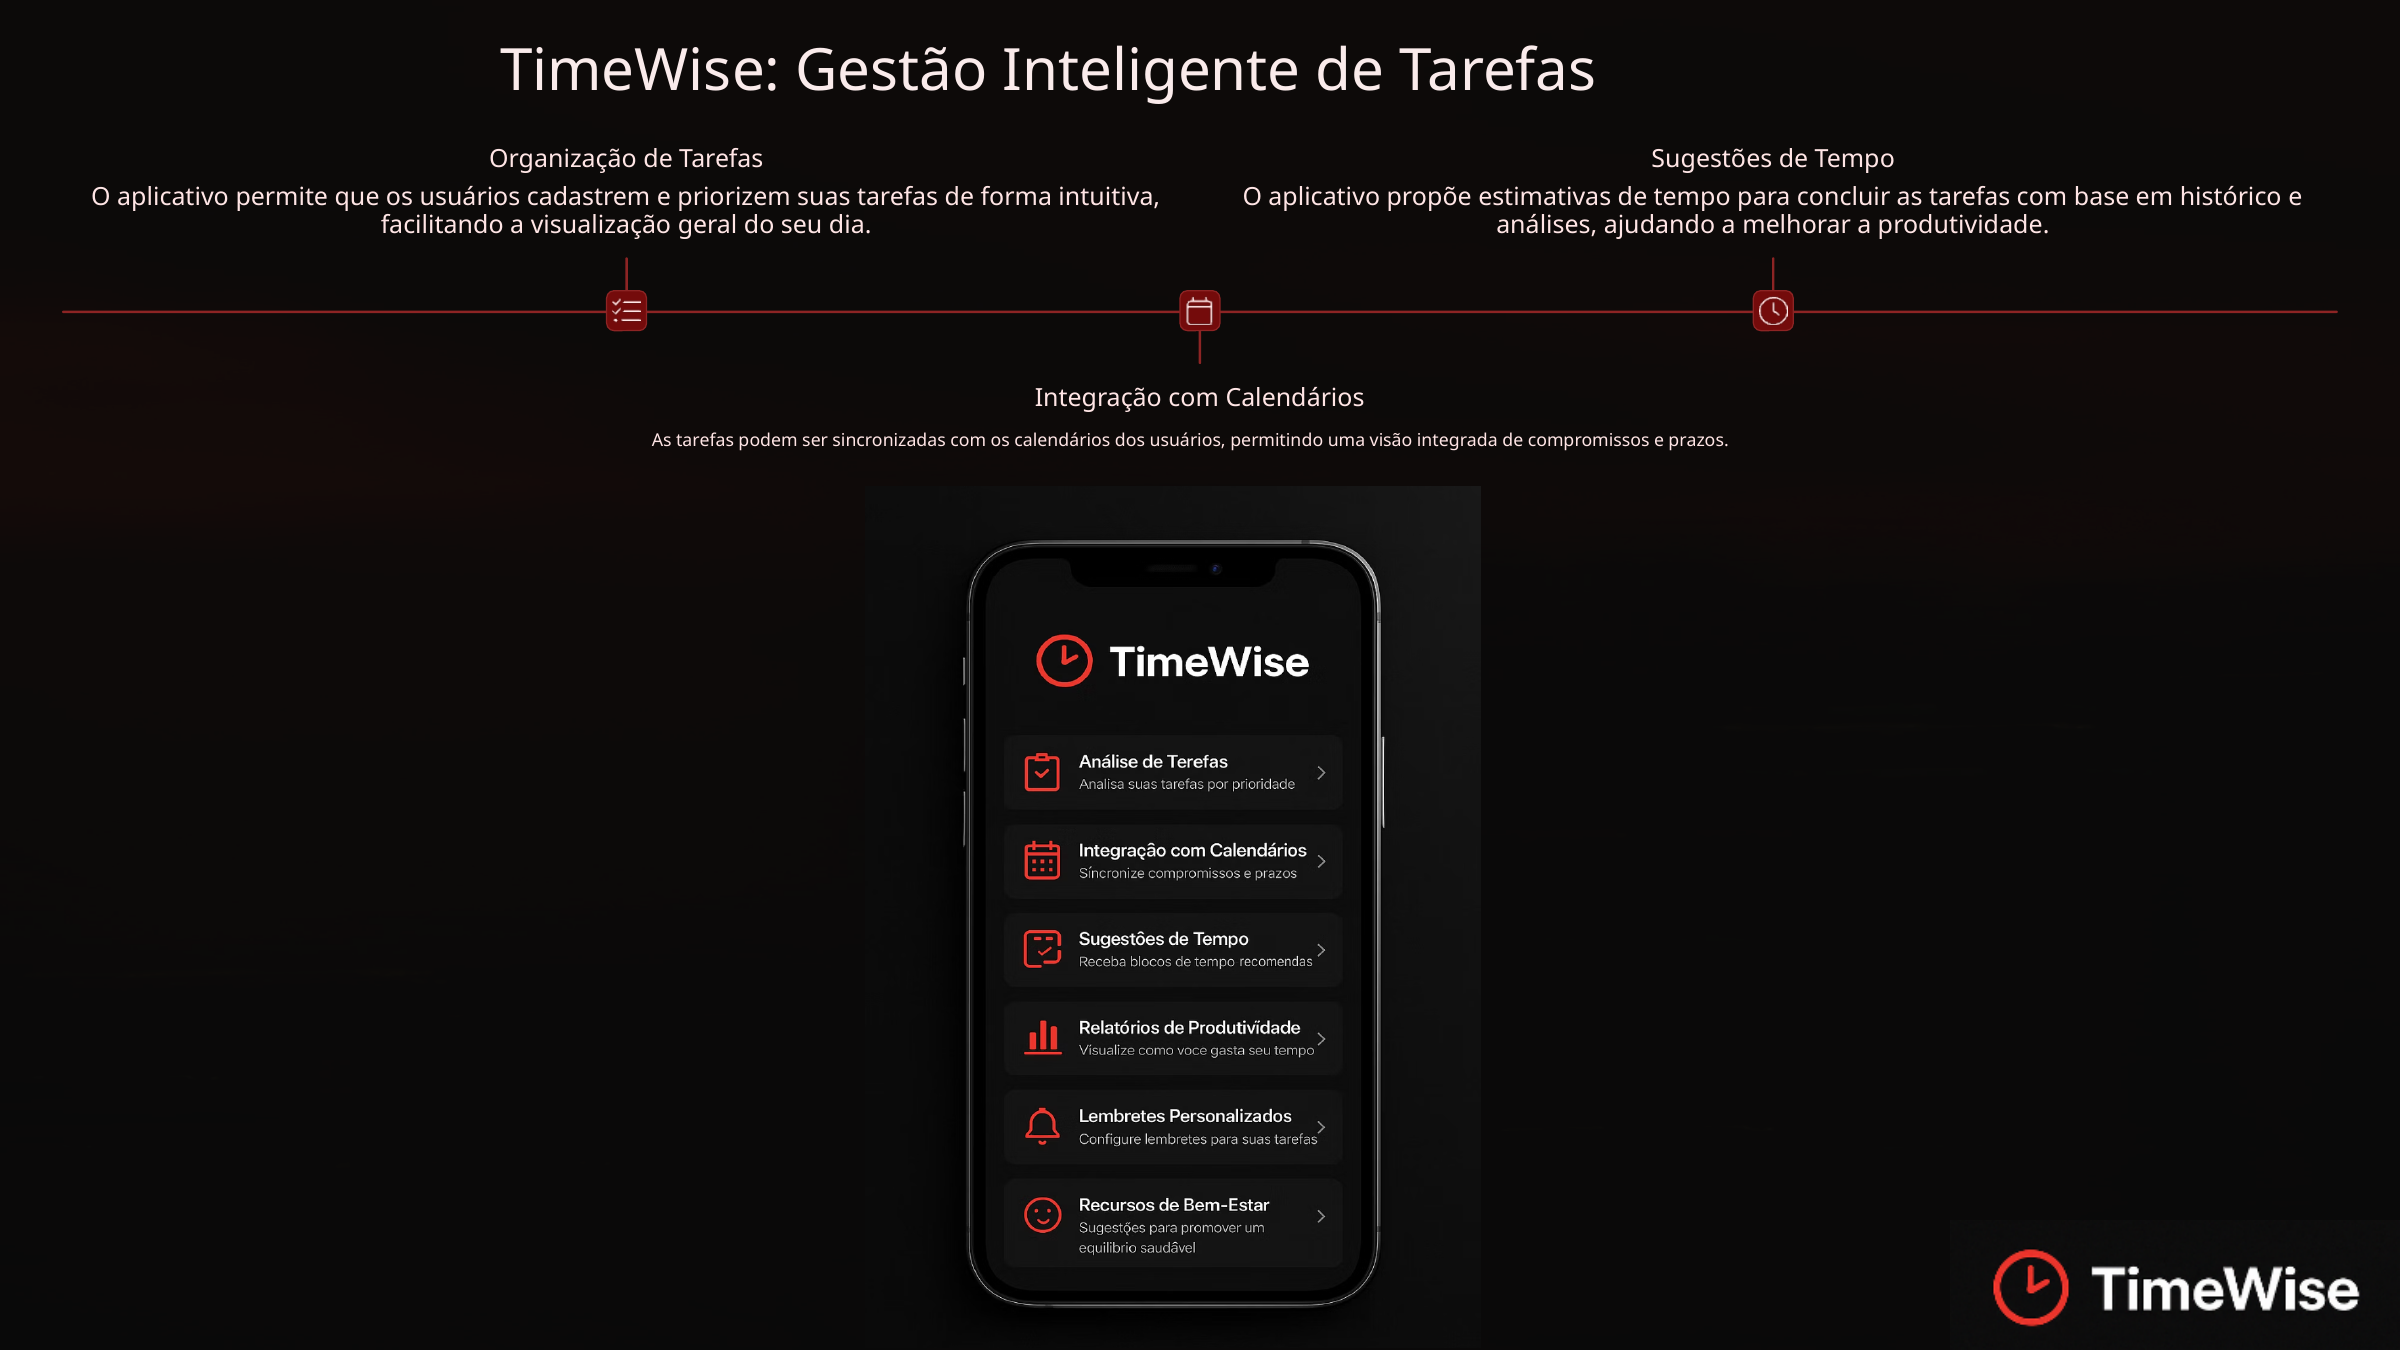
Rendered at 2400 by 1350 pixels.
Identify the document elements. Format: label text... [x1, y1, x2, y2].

text_box TimeWise: Gestão Inteligente de Tarefas [500, 44, 1629, 103]
text_box Organização de Tarefas [460, 142, 793, 173]
text_box O aplicativo permite que os usuários cadastrem e priorizem suas tarefas de forma intuitiva, facilitando a visualização geral do seu dia. [79, 182, 1174, 240]
picture [1185, 292, 1214, 329]
text_box Integração com Calendários [1001, 381, 1399, 411]
picture [1949, 1220, 2400, 1350]
text_box As tarefas podem ser sincronizadas com os calendários dos usuários, permitindo uma visão integrada de compromissos e prazos. [653, 421, 1729, 462]
picture [1759, 292, 1788, 329]
text_box [1794, 310, 2338, 314]
text_box [62, 310, 606, 314]
text_box [606, 290, 647, 331]
text_box [647, 310, 1179, 314]
text_box [1220, 310, 1753, 314]
text_box [1179, 290, 1220, 331]
text_box [1753, 290, 1794, 331]
picture [865, 486, 1481, 1348]
text_box [1198, 331, 1202, 364]
picture [612, 292, 641, 329]
text_box O aplicativo propõe estimativas de tempo para concluir as tarefas com base em histórico e análises, ajudando a melhorar a produtividade. [1226, 182, 2320, 240]
text_box Sugestões de Tempo [1628, 142, 1919, 173]
